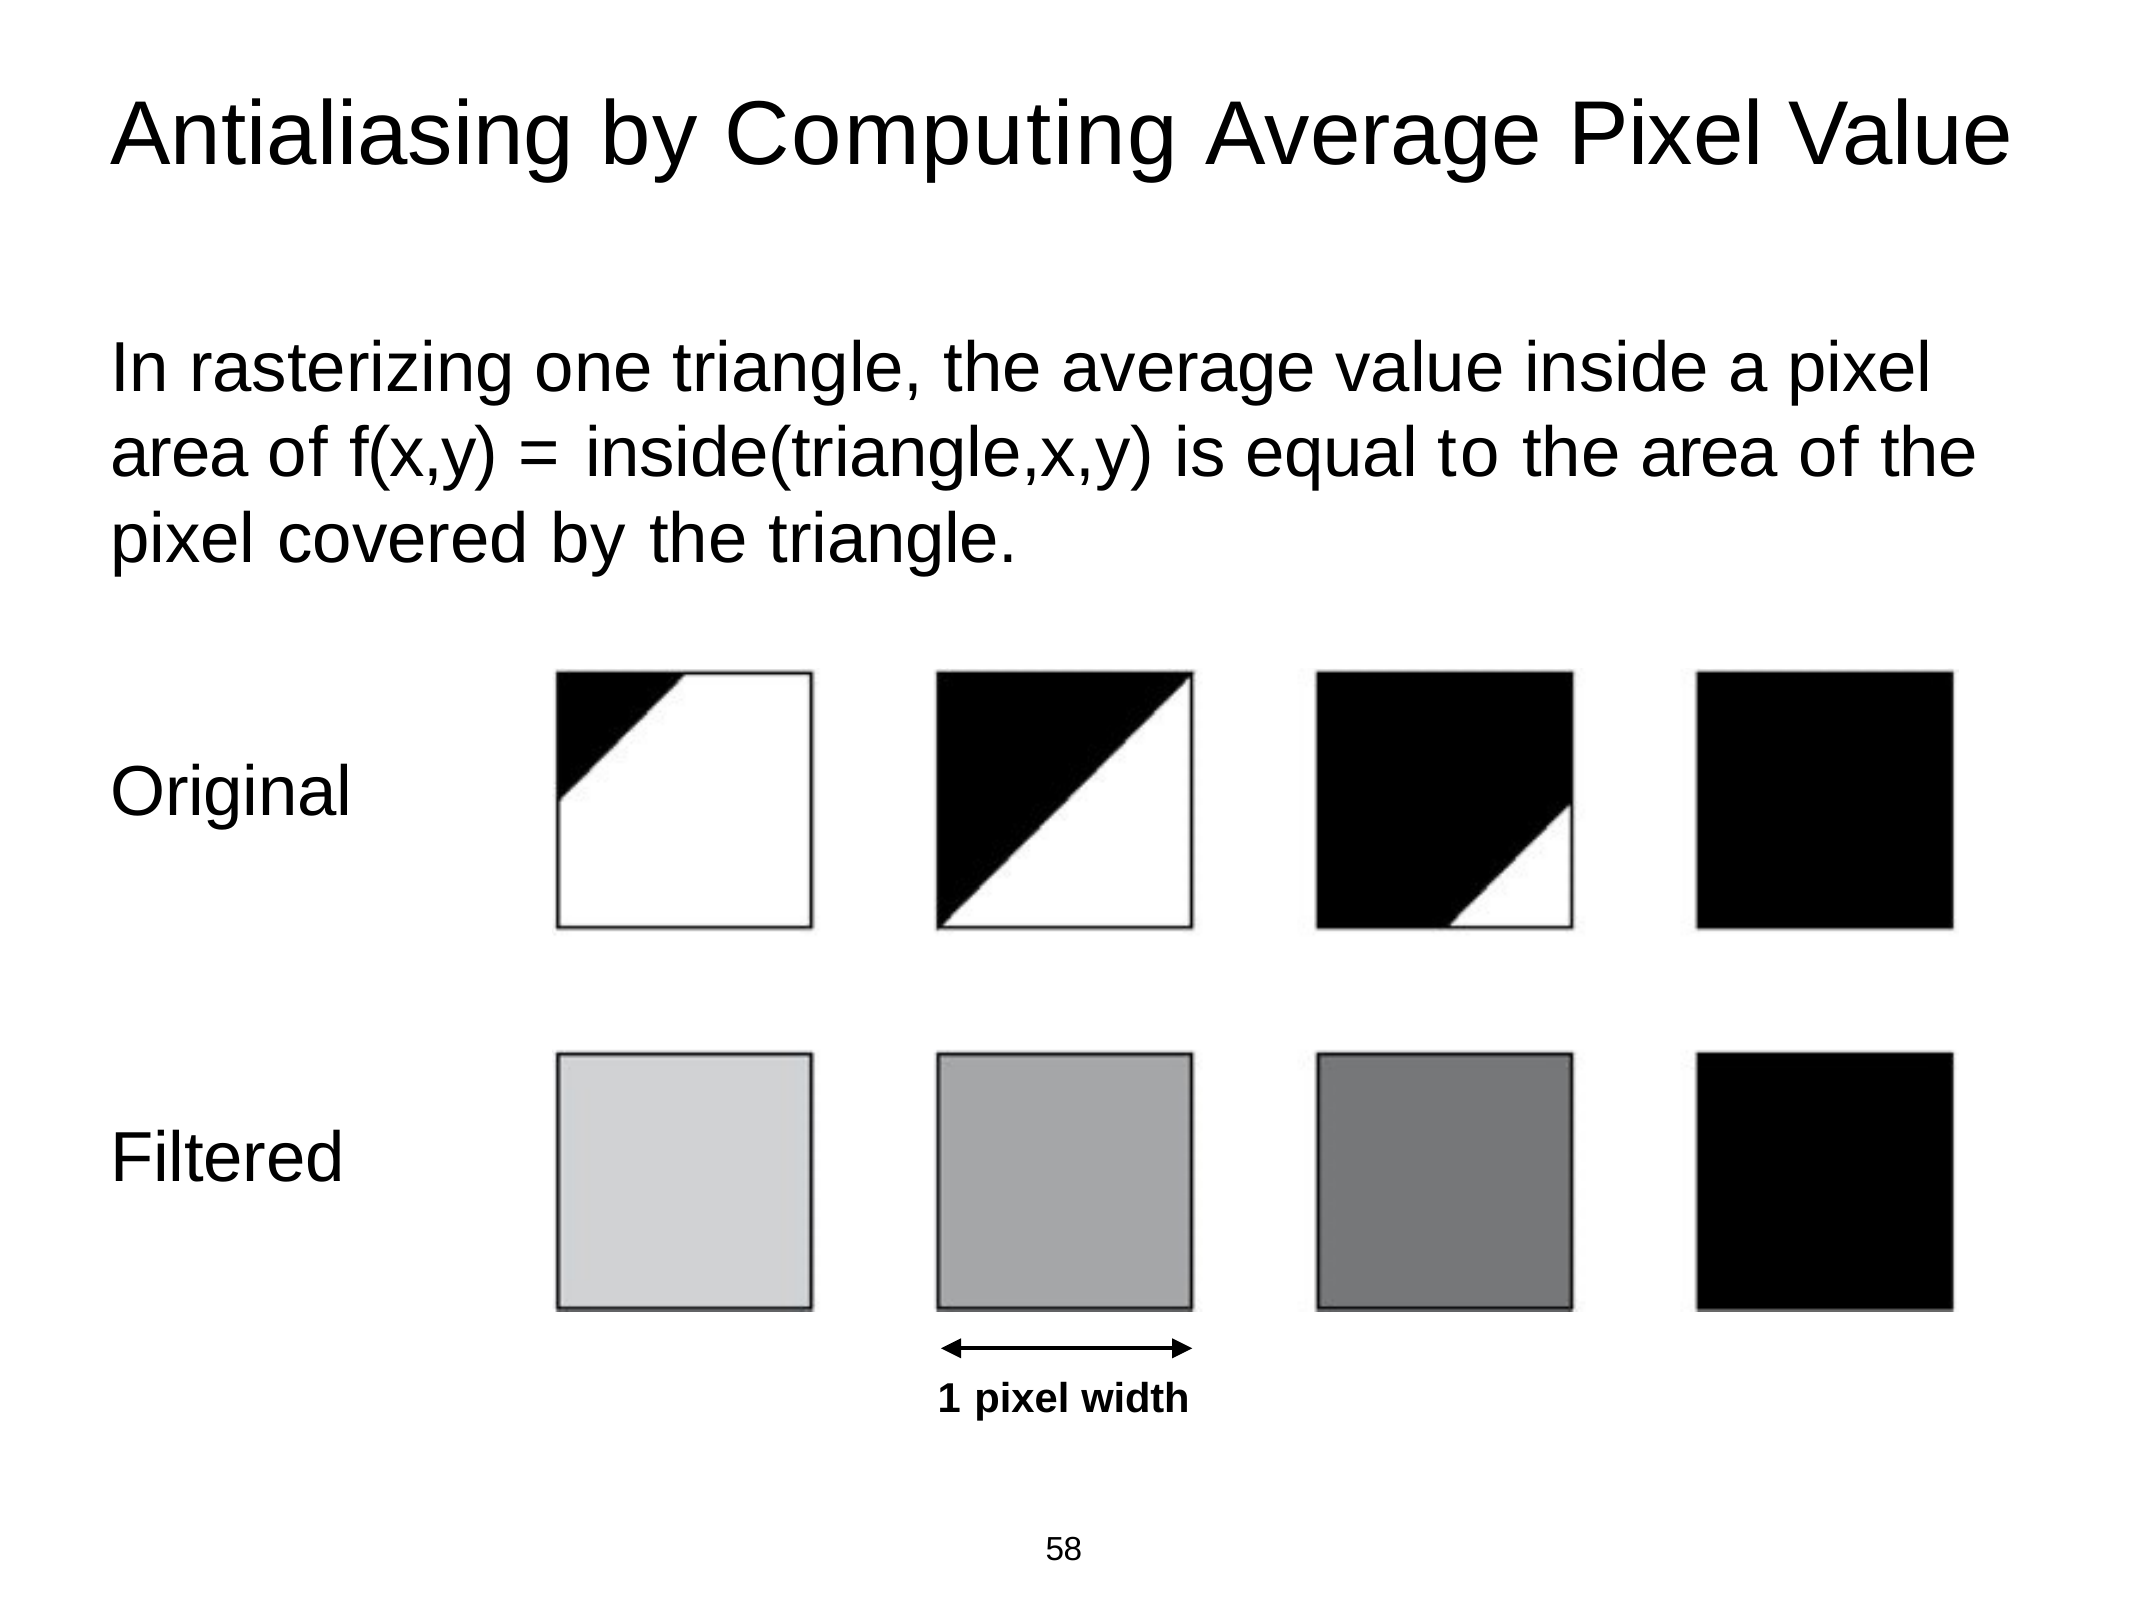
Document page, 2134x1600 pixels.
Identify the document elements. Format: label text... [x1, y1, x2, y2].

title Antialiasing by Computing Average Pixel Value [108, 71, 2025, 342]
text_box Filtered [108, 1108, 354, 1196]
picture [552, 668, 1959, 1312]
slide_number 58 [1015, 1526, 1094, 1600]
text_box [940, 1338, 1193, 1359]
text_box 1 pixel width [935, 1368, 1197, 1421]
text_box In rasterizing one triangle, the average value inside a pixel area of f(x,y) = inside(triangle,x,y) is equal to the area of the pixel covered by the triangle. Original [108, 318, 1982, 830]
